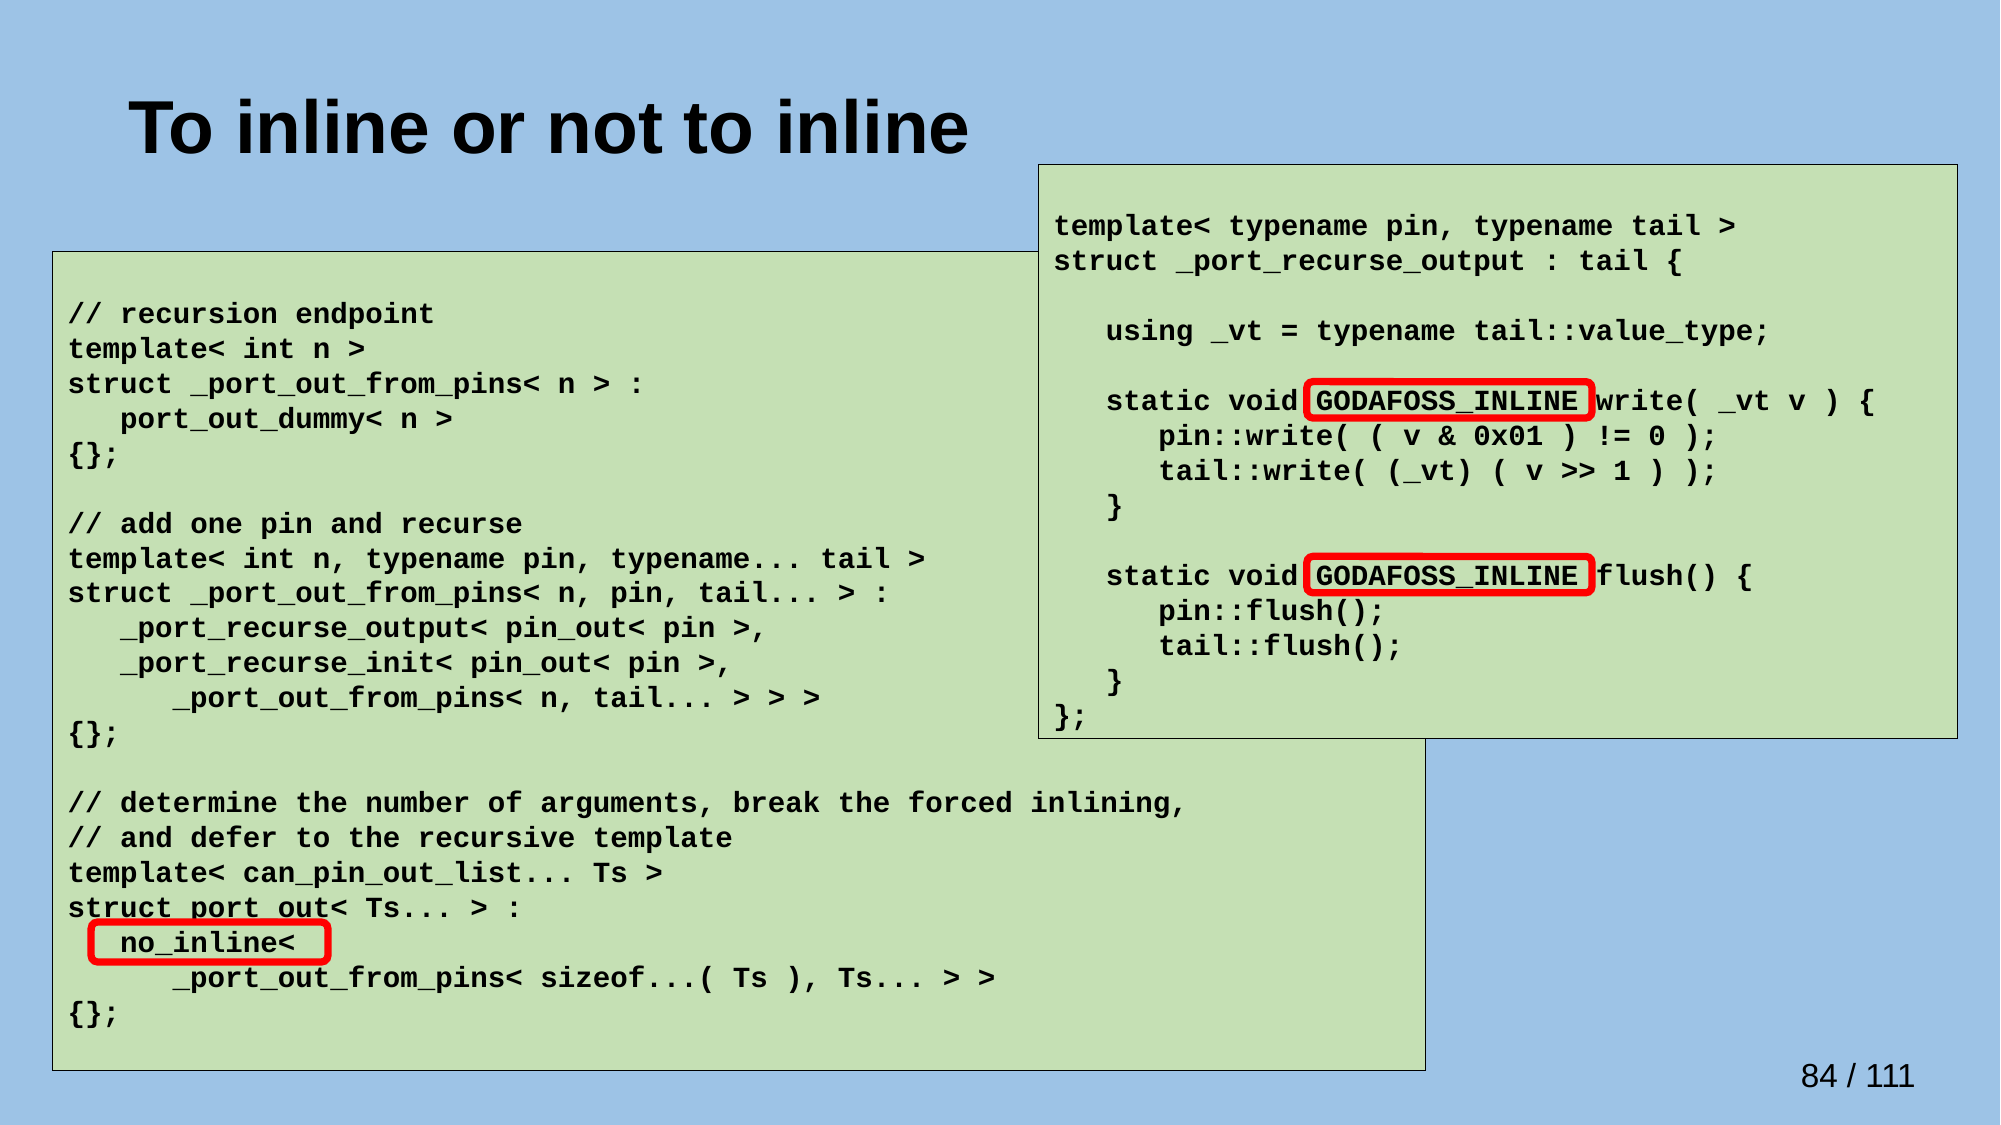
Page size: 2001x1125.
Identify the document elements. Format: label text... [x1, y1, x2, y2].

text_box [1305, 555, 1593, 594]
text_box template< typename pin, typename tail > struct _port_recurse_output : tail { using _vt = typename tail::value_type; static void GODAFOSS_INLINE write( _vt v ) { pin::write( ( v & 0x01 ) != 0 ); tail::write( (_vt) ( v >> 1 ) ); } static void GODAFOSS_INLINE flush() { pin::flush(); tail::flush(); } }; [1038, 164, 1958, 739]
text_box [90, 920, 330, 964]
text_box [1305, 380, 1593, 420]
title To inline or not to inline [113, 20, 1839, 238]
text_box // recursion endpoint template< int n > struct _port_out_from_pins< n > : port_out_dummy< n > {}; // add one pin and recurse template< int n, typename pin, typename... tail > struct _port_out_from_pins< n, pin, tail... > : _port_recurse_output< pin_out< pin >, _port_recurse_init< pin_out< pin >, _port_out_from_pins< n, tail... > > > {}; // determine the number of arguments, break the forced inlining, // and defer to the recursive template template< can_pin_out_list... Ts > struct port_out< Ts... > : no_inline< _port_out_from_pins< sizeof...( Ts ), Ts... > > {}; [52, 251, 1426, 1071]
